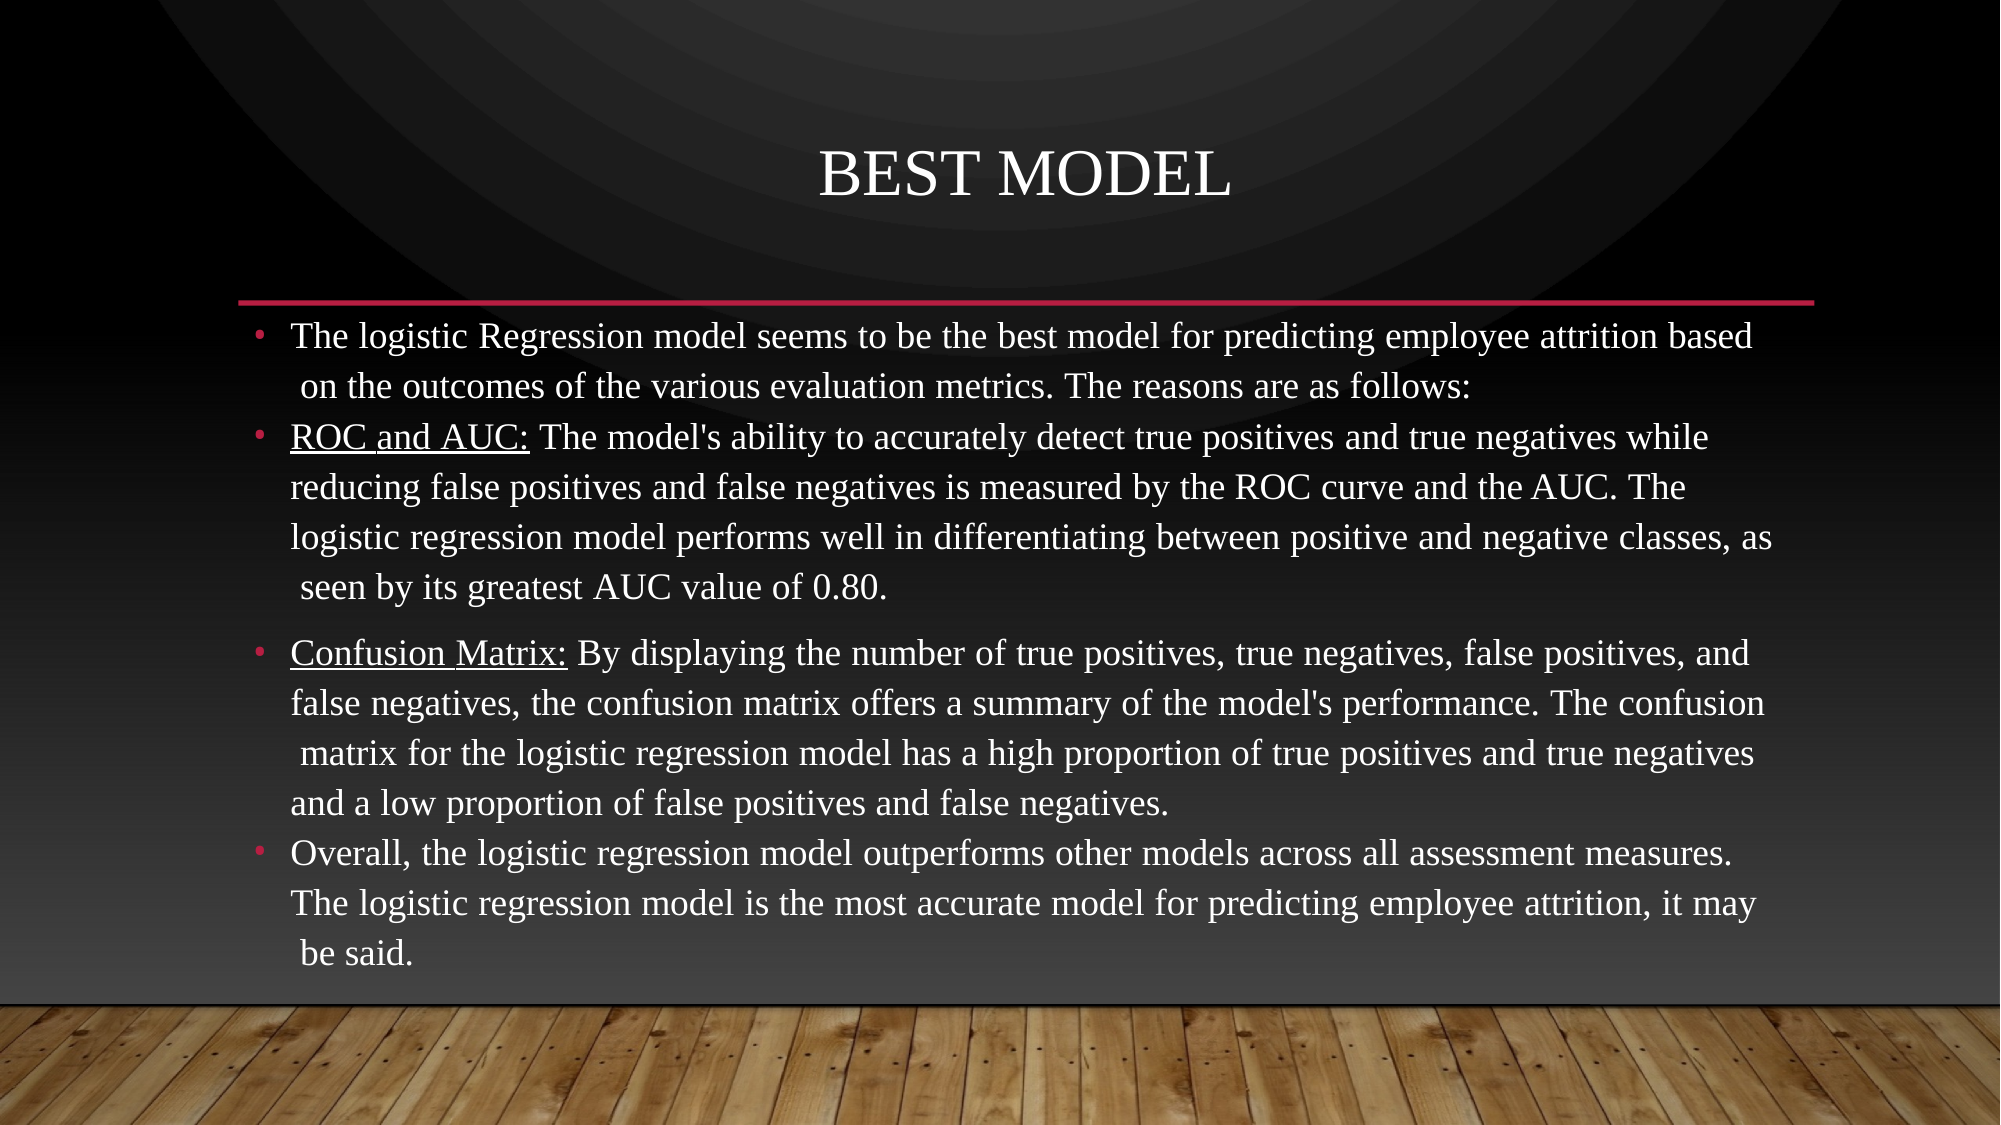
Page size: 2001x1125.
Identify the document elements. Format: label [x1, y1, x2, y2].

text_box [0, 0, 2000, 1125]
